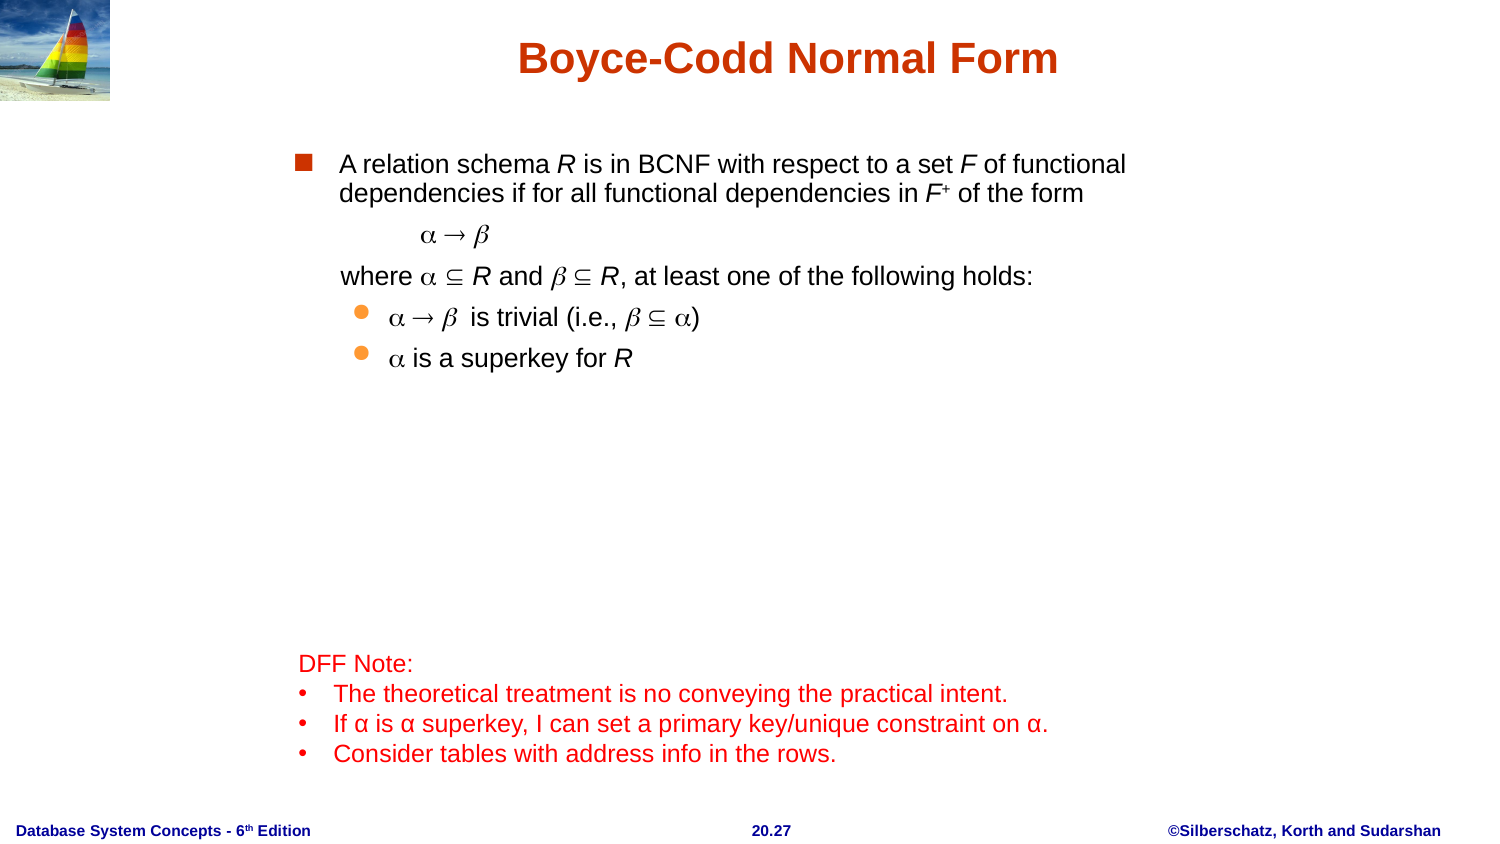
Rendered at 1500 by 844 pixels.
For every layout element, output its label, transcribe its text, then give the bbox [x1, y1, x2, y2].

title Boyce-Codd Normal Form [125, 14, 1452, 90]
text_box DFF Note: The theoretical treatment is no conveying the practical intent. If α is α superkey, I can set a primary key/unique constraint on α. Consider tables with address info in the rows. [283, 640, 1182, 775]
list A relation schema R is in BCNF with respect to a set F of functional dependencies if for all functional dependencies in F+ of the form    where   R and   R, at least one of the following holds:    is trivial (i.e.,   )  is a superkey for R [282, 143, 1210, 472]
picture [0, 0, 110, 101]
